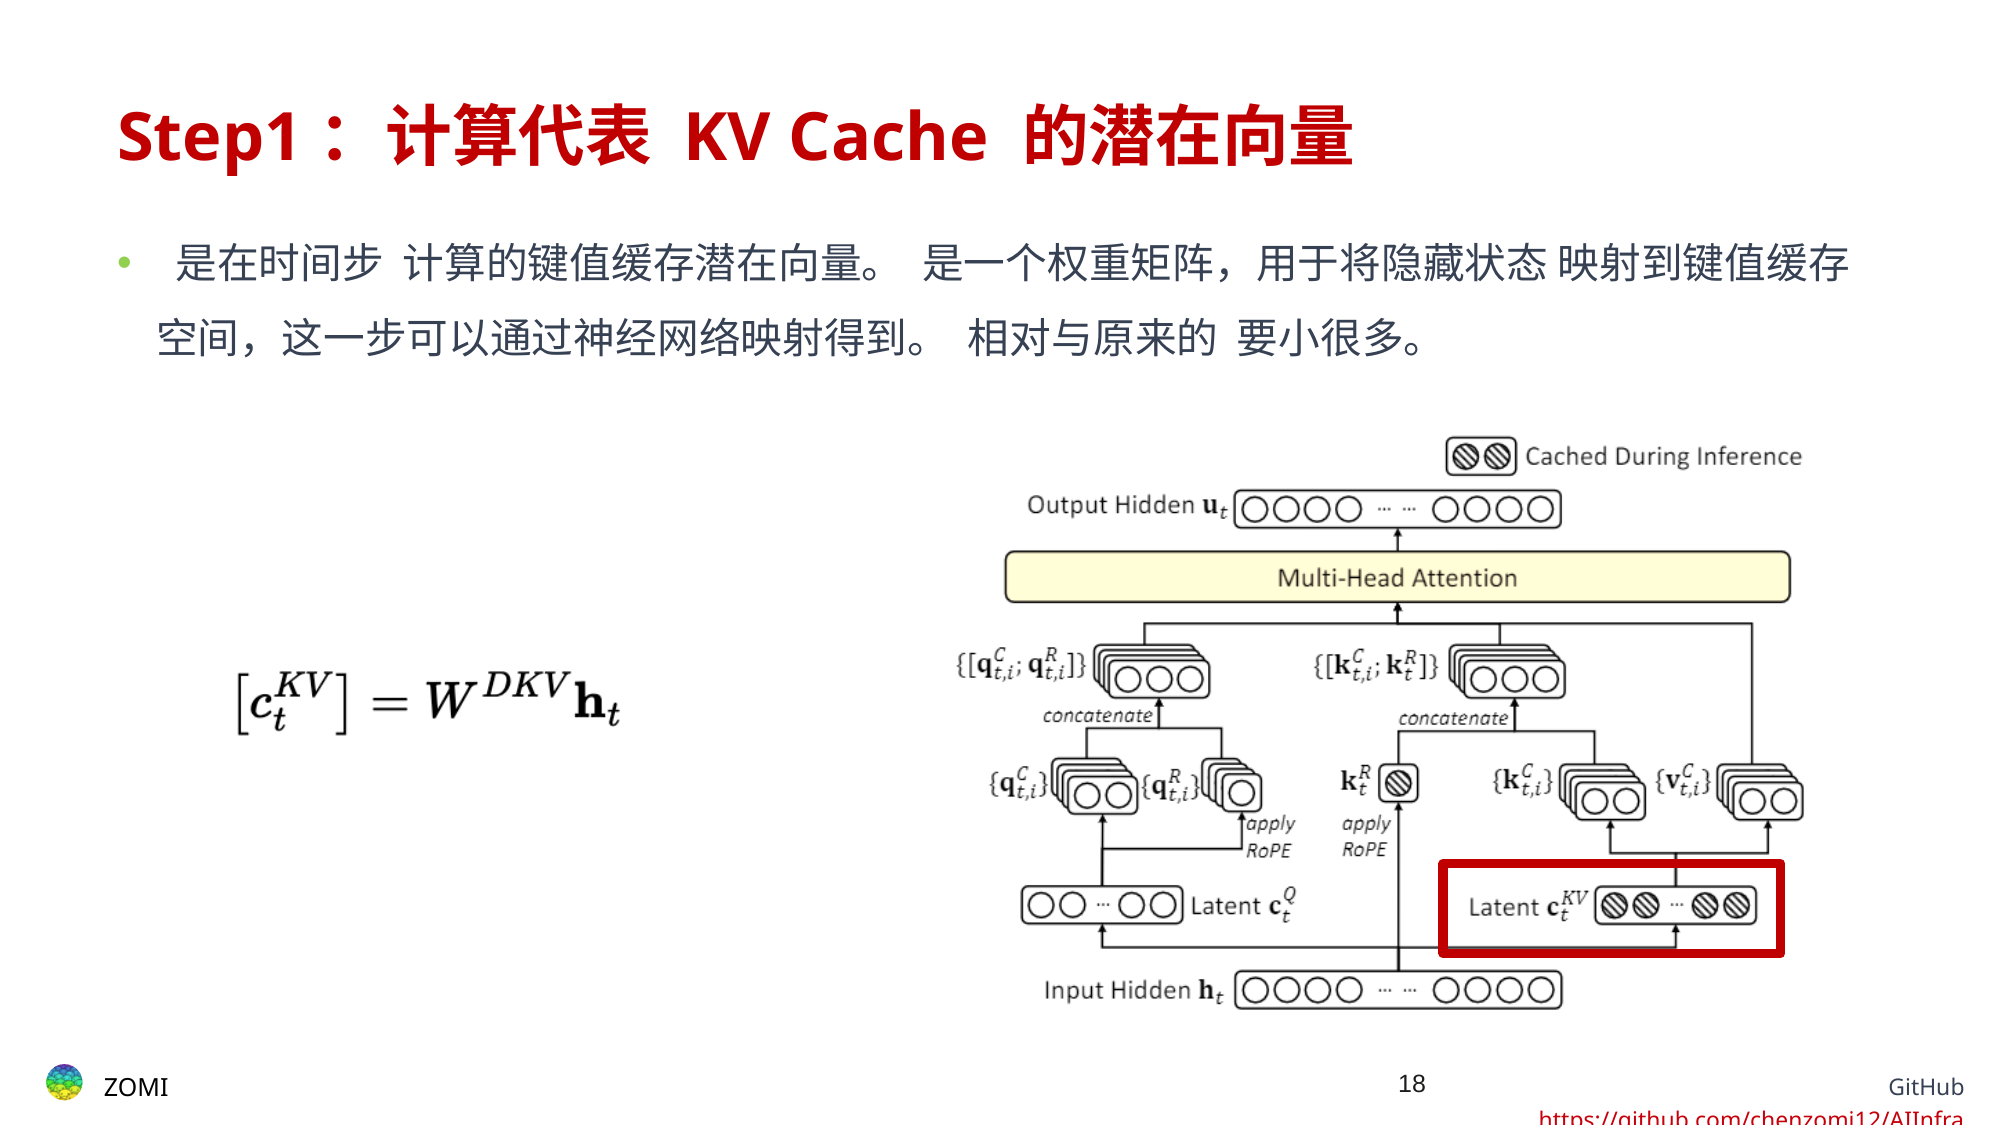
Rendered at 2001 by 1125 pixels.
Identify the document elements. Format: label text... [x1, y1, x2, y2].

picture [47, 1065, 82, 1100]
picture [953, 431, 1813, 1014]
picture [188, 630, 685, 761]
title Step1：计算代表 KV Cache 的潜在向量 [102, 85, 1901, 183]
